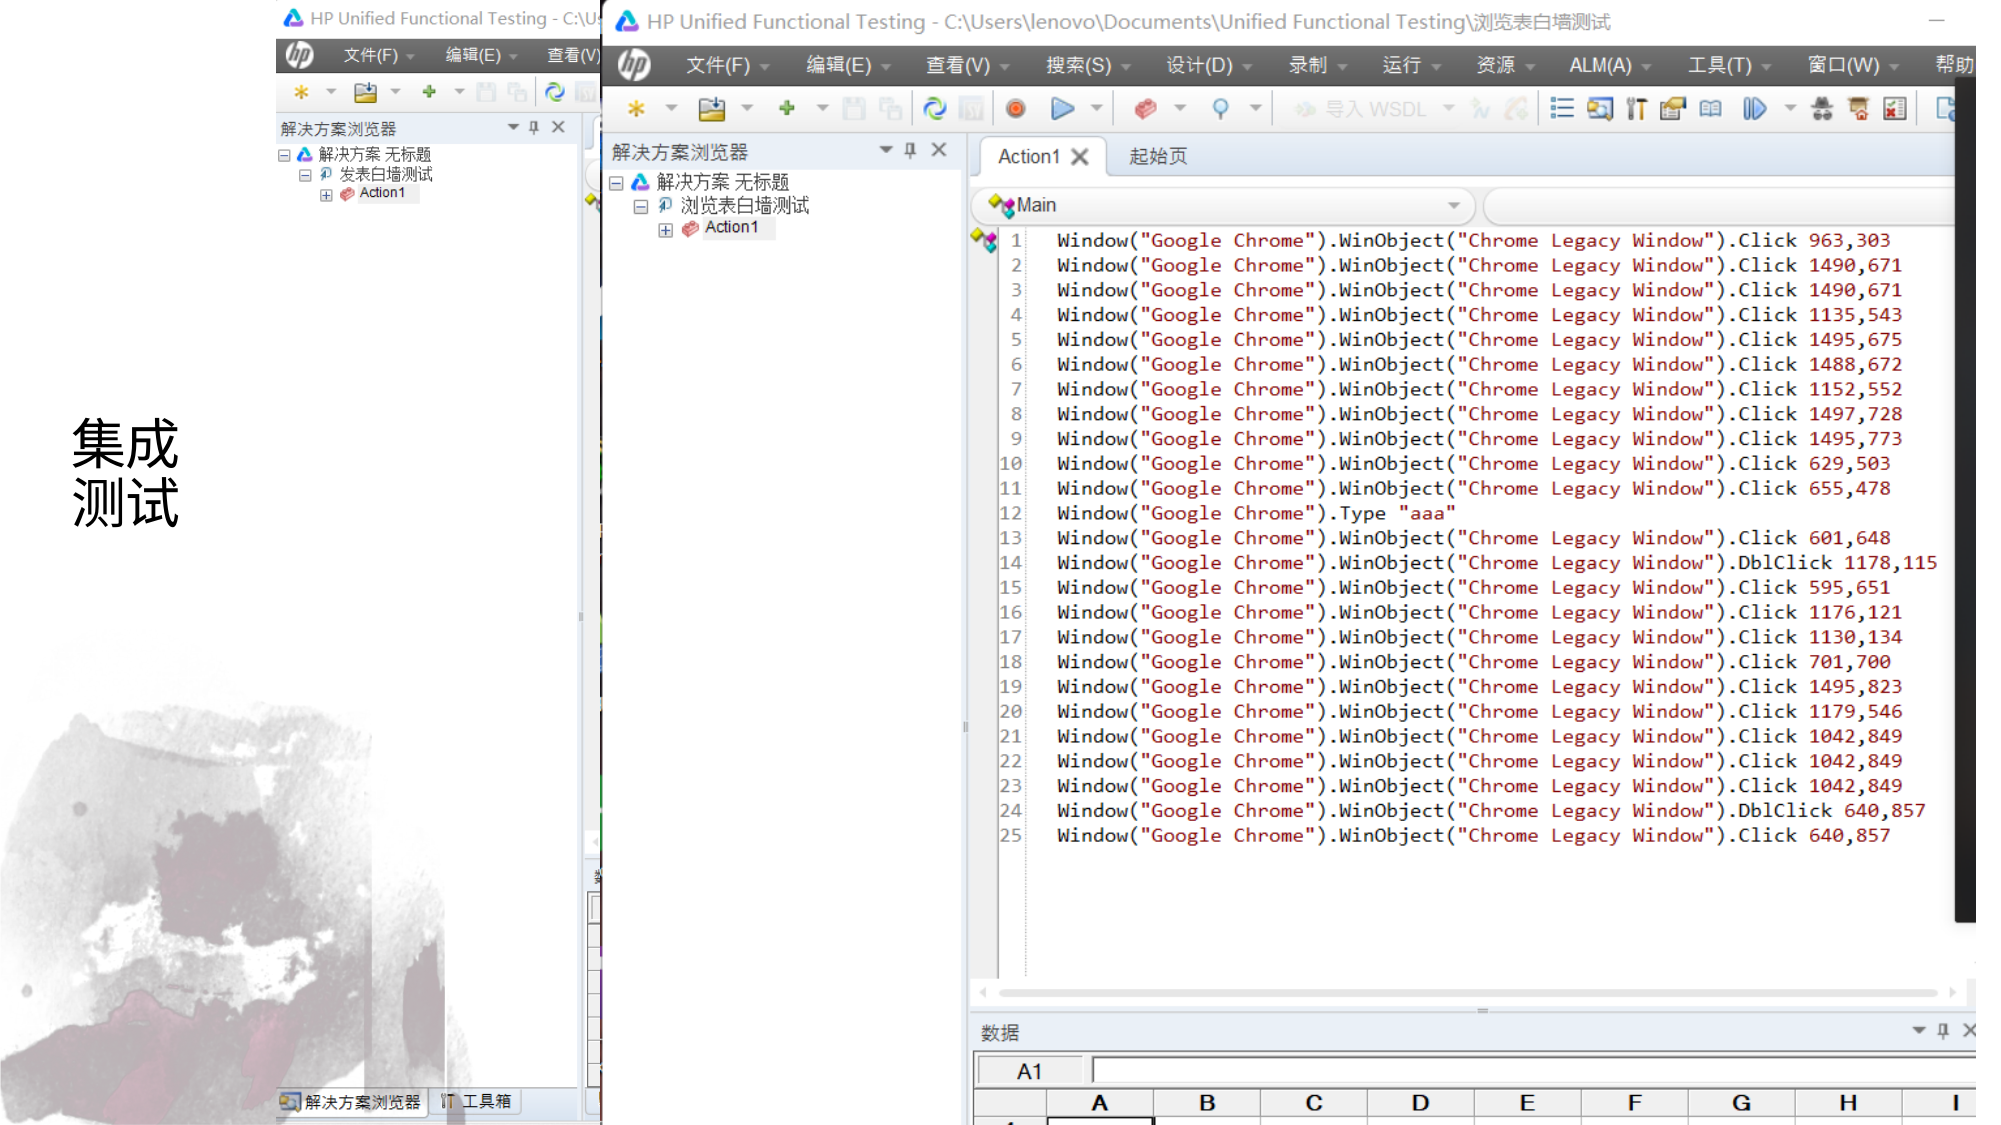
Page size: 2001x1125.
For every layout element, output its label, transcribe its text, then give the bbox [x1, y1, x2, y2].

picture [0, 0, 1976, 1125]
title 集成测试 [56, 367, 198, 585]
